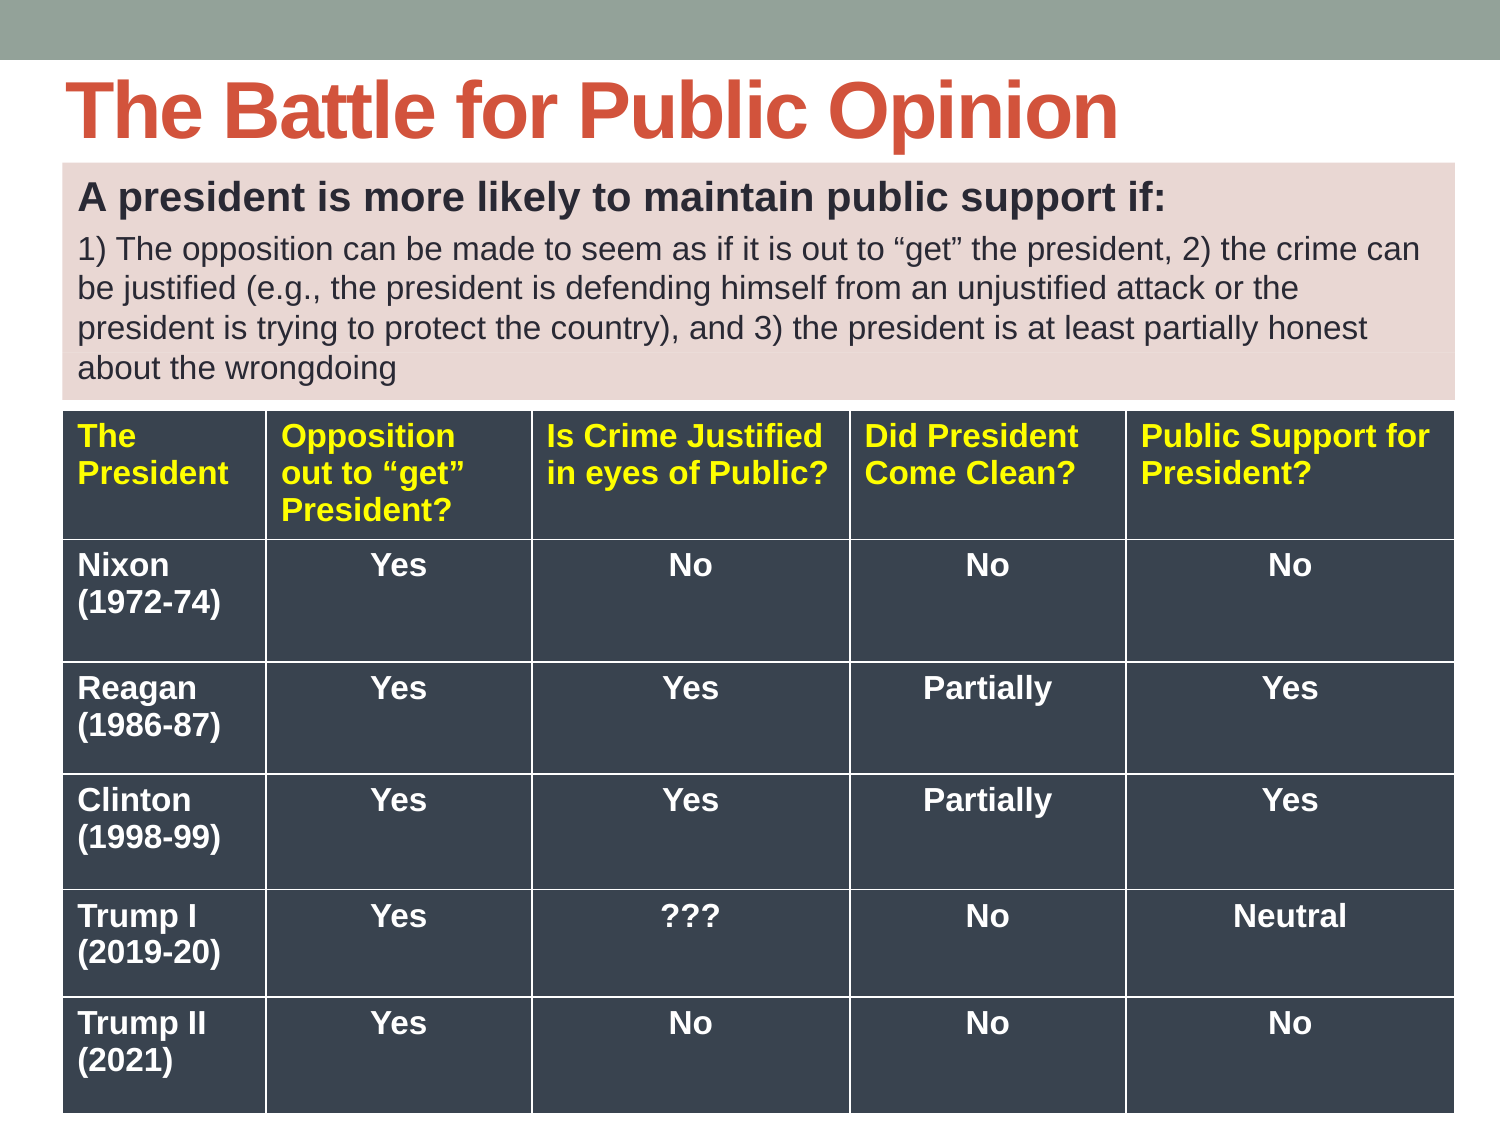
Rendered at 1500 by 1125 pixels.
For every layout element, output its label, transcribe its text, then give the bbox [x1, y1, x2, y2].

list A president is more likely to maintain public support if: 1) The opposition can be made to seem as if it is out to “get” the president, 2) the crime can be justified (e.g., the president is defending himself from an unjustified attack or the president is trying to protect the country), and 3) the president is at least partially honest about the wrongdoing [62, 353, 1455, 400]
table_cell No [533, 998, 849, 1113]
table_cell Partially [851, 775, 1125, 889]
table_cell Yes [267, 775, 531, 889]
list A president is more likely to maintain public support if: 1) The opposition can be made to seem as if it is out to “get” the president, 2) the crime can be justified (e.g., the president is defending himself from an unjustified attack or the president is trying to protect the country), and 3) the president is at least partially honest about the wrongdoing [62, 162, 1455, 352]
table_cell Trump II (2021) [63, 998, 265, 1113]
table_cell Yes [1127, 775, 1454, 889]
table_header Public Support for President? [1127, 411, 1454, 539]
table_cell Reagan (1986-87) [63, 663, 265, 773]
table_cell Neutral [1127, 890, 1454, 996]
table_cell ??? [533, 890, 849, 996]
table_cell Yes [1127, 663, 1454, 773]
table_cell No [1127, 998, 1454, 1113]
table_header Opposition out to “get” President? [267, 411, 531, 539]
table_cell No [851, 540, 1125, 661]
table_cell No [851, 890, 1125, 996]
table_cell Nixon (1972-74) [63, 540, 265, 661]
table_cell Yes [267, 540, 531, 661]
table_header The President [63, 411, 265, 539]
table_cell Yes [533, 663, 849, 773]
table_header Is Crime Justified in eyes of Public? [533, 411, 849, 539]
table_cell No [851, 998, 1125, 1113]
table_cell Yes [533, 775, 849, 889]
table_cell Yes [267, 998, 531, 1113]
table_cell Clinton (1998-99) [63, 775, 265, 889]
table_cell Yes [267, 663, 531, 773]
title The Battle for Public Opinion [50, 50, 1325, 163]
table_cell Yes [267, 890, 531, 996]
table_cell Partially [851, 663, 1125, 773]
table_cell No [1127, 540, 1454, 661]
table_header Did President Come Clean? [851, 411, 1125, 539]
table_cell Trump I (2019-20) [63, 890, 265, 996]
table_cell No [533, 540, 849, 661]
